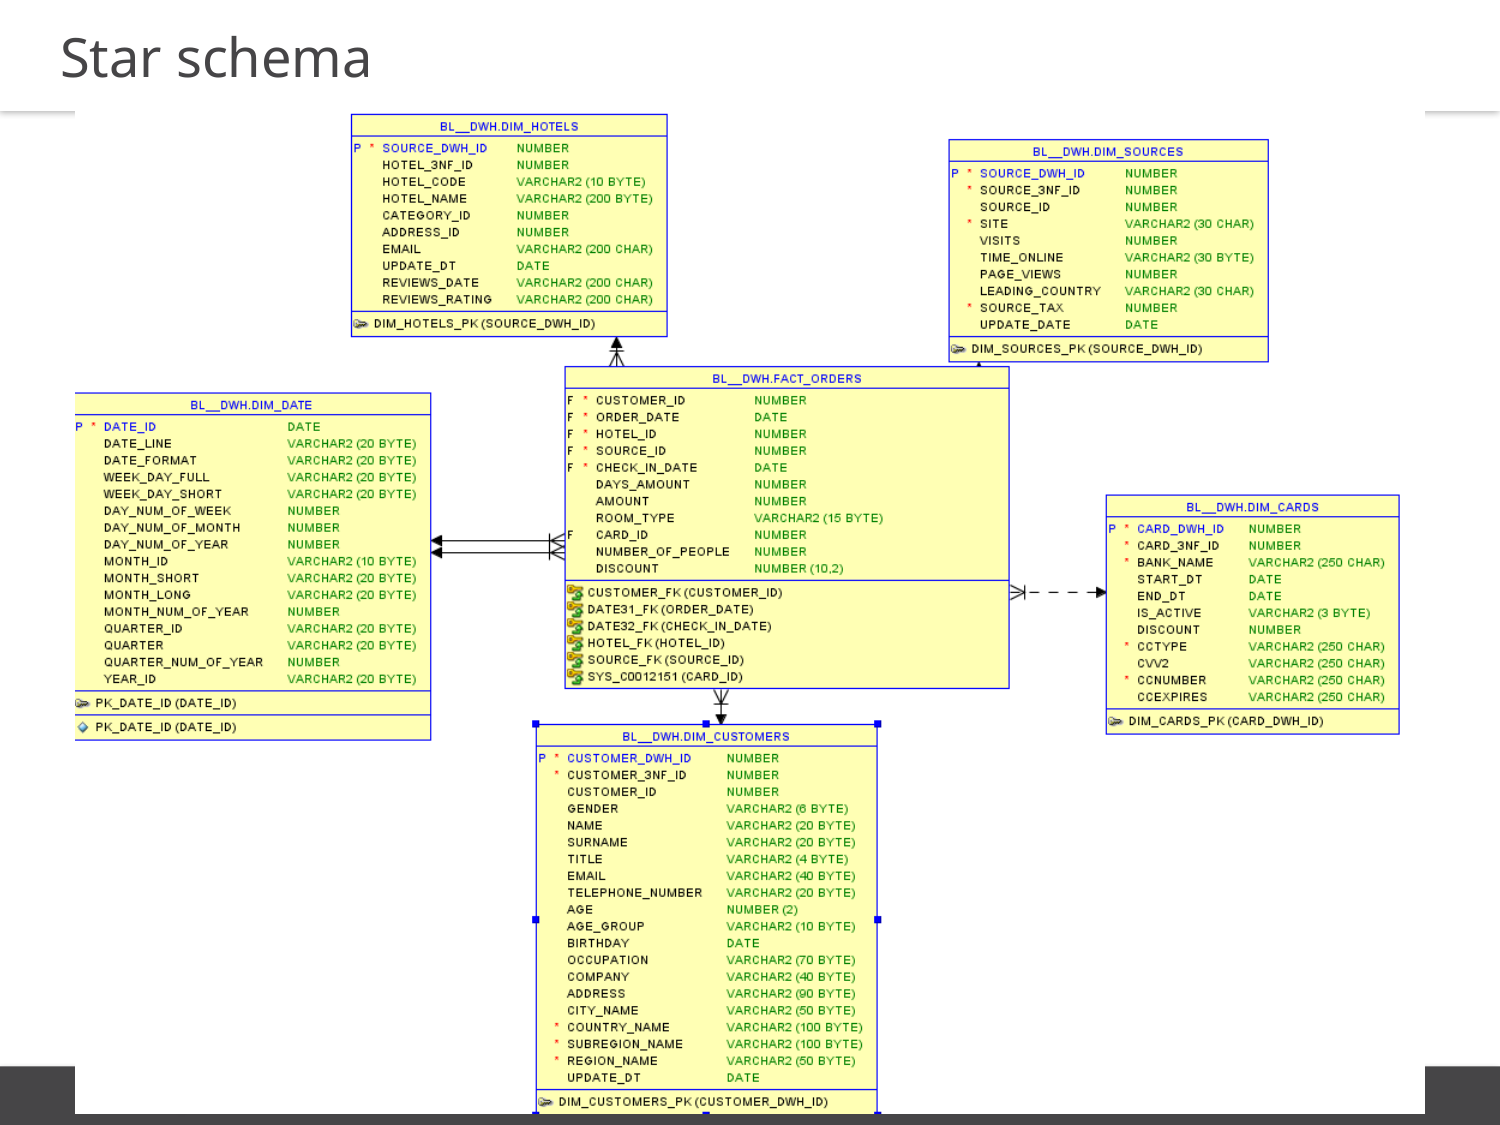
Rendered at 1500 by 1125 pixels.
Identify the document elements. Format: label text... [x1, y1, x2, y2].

list Star schema [0, 0, 1500, 111]
picture [74, 105, 1426, 1114]
